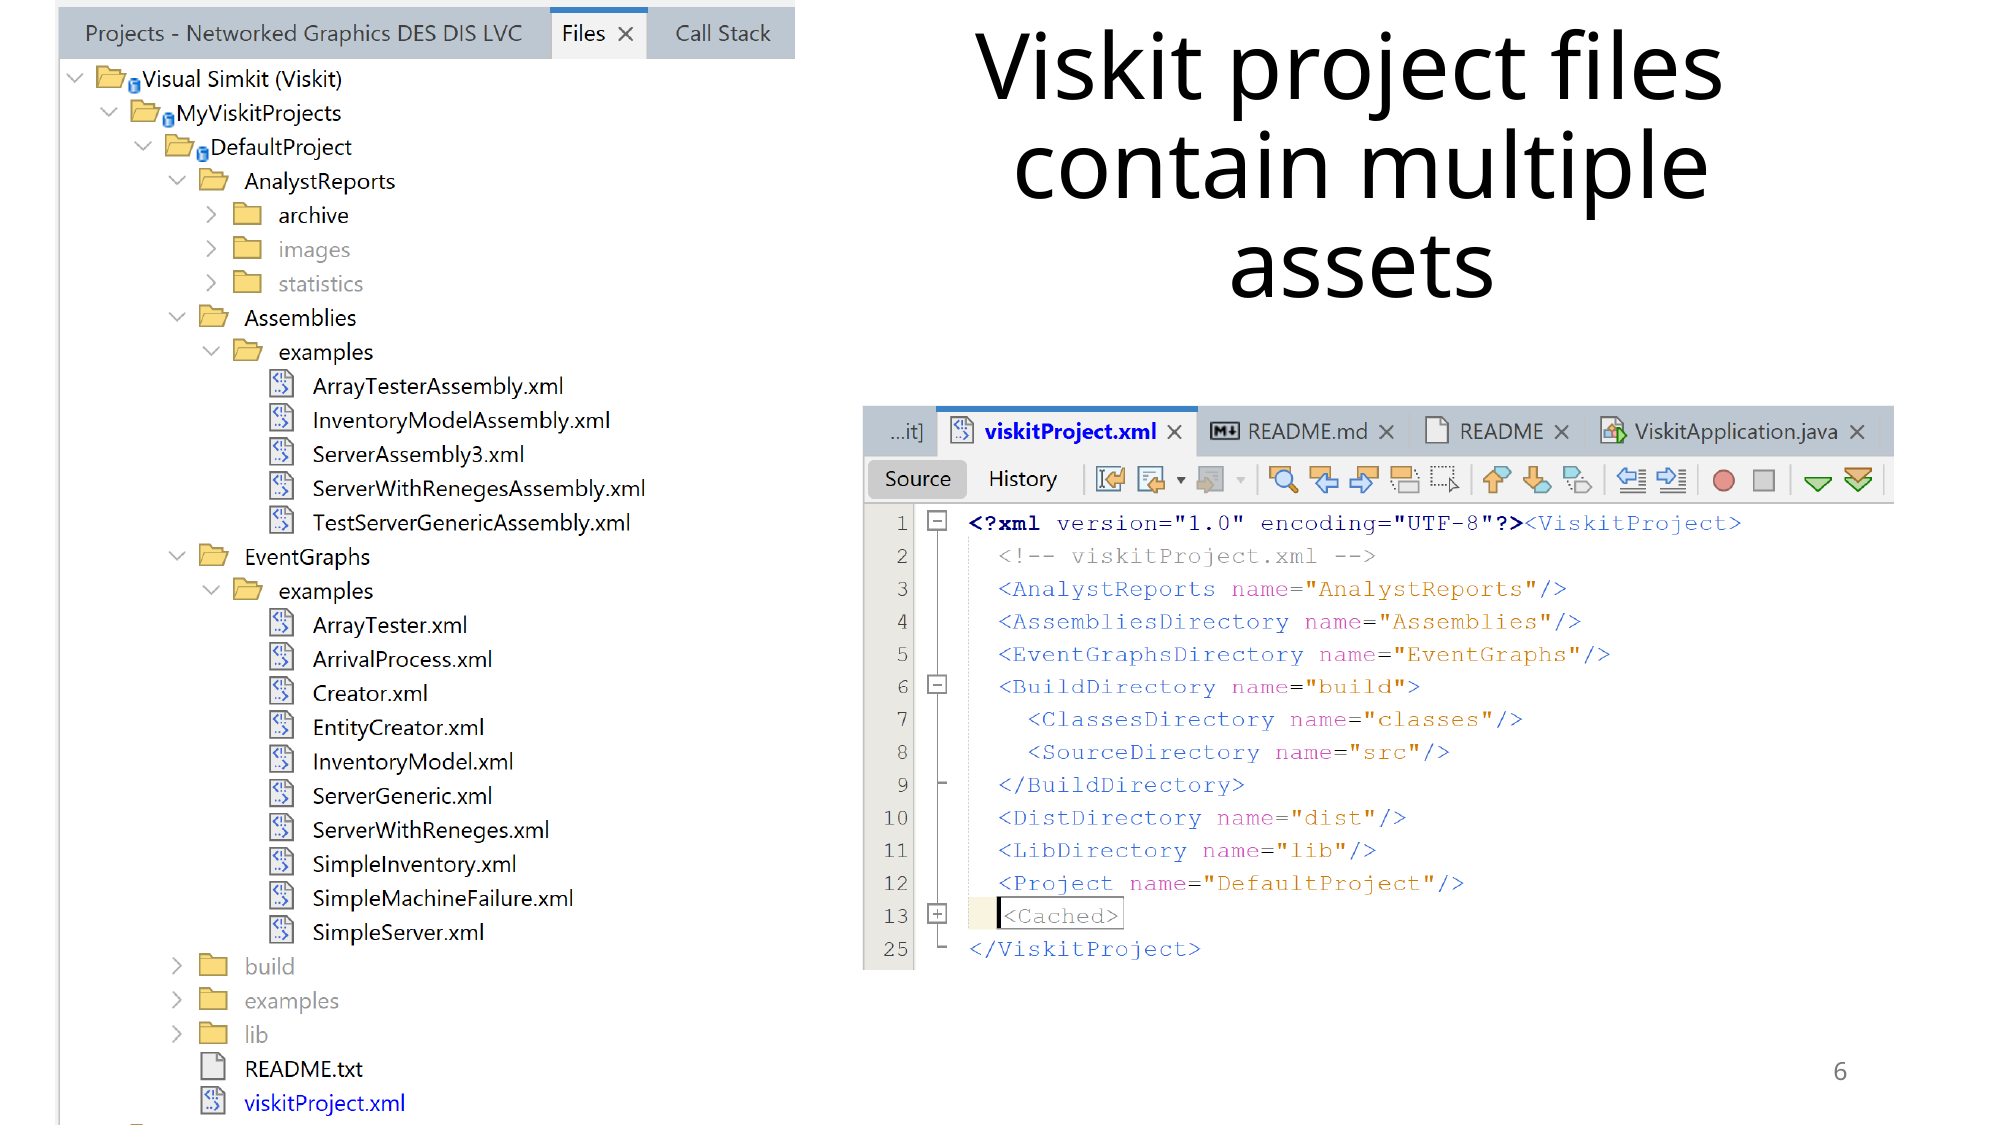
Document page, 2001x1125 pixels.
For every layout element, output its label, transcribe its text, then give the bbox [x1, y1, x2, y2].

title Viskit project files contain multiple assets [862, 59, 1863, 278]
picture [861, 404, 1895, 971]
slide_number 6 [1412, 1042, 1863, 1103]
picture [54, 0, 795, 1125]
